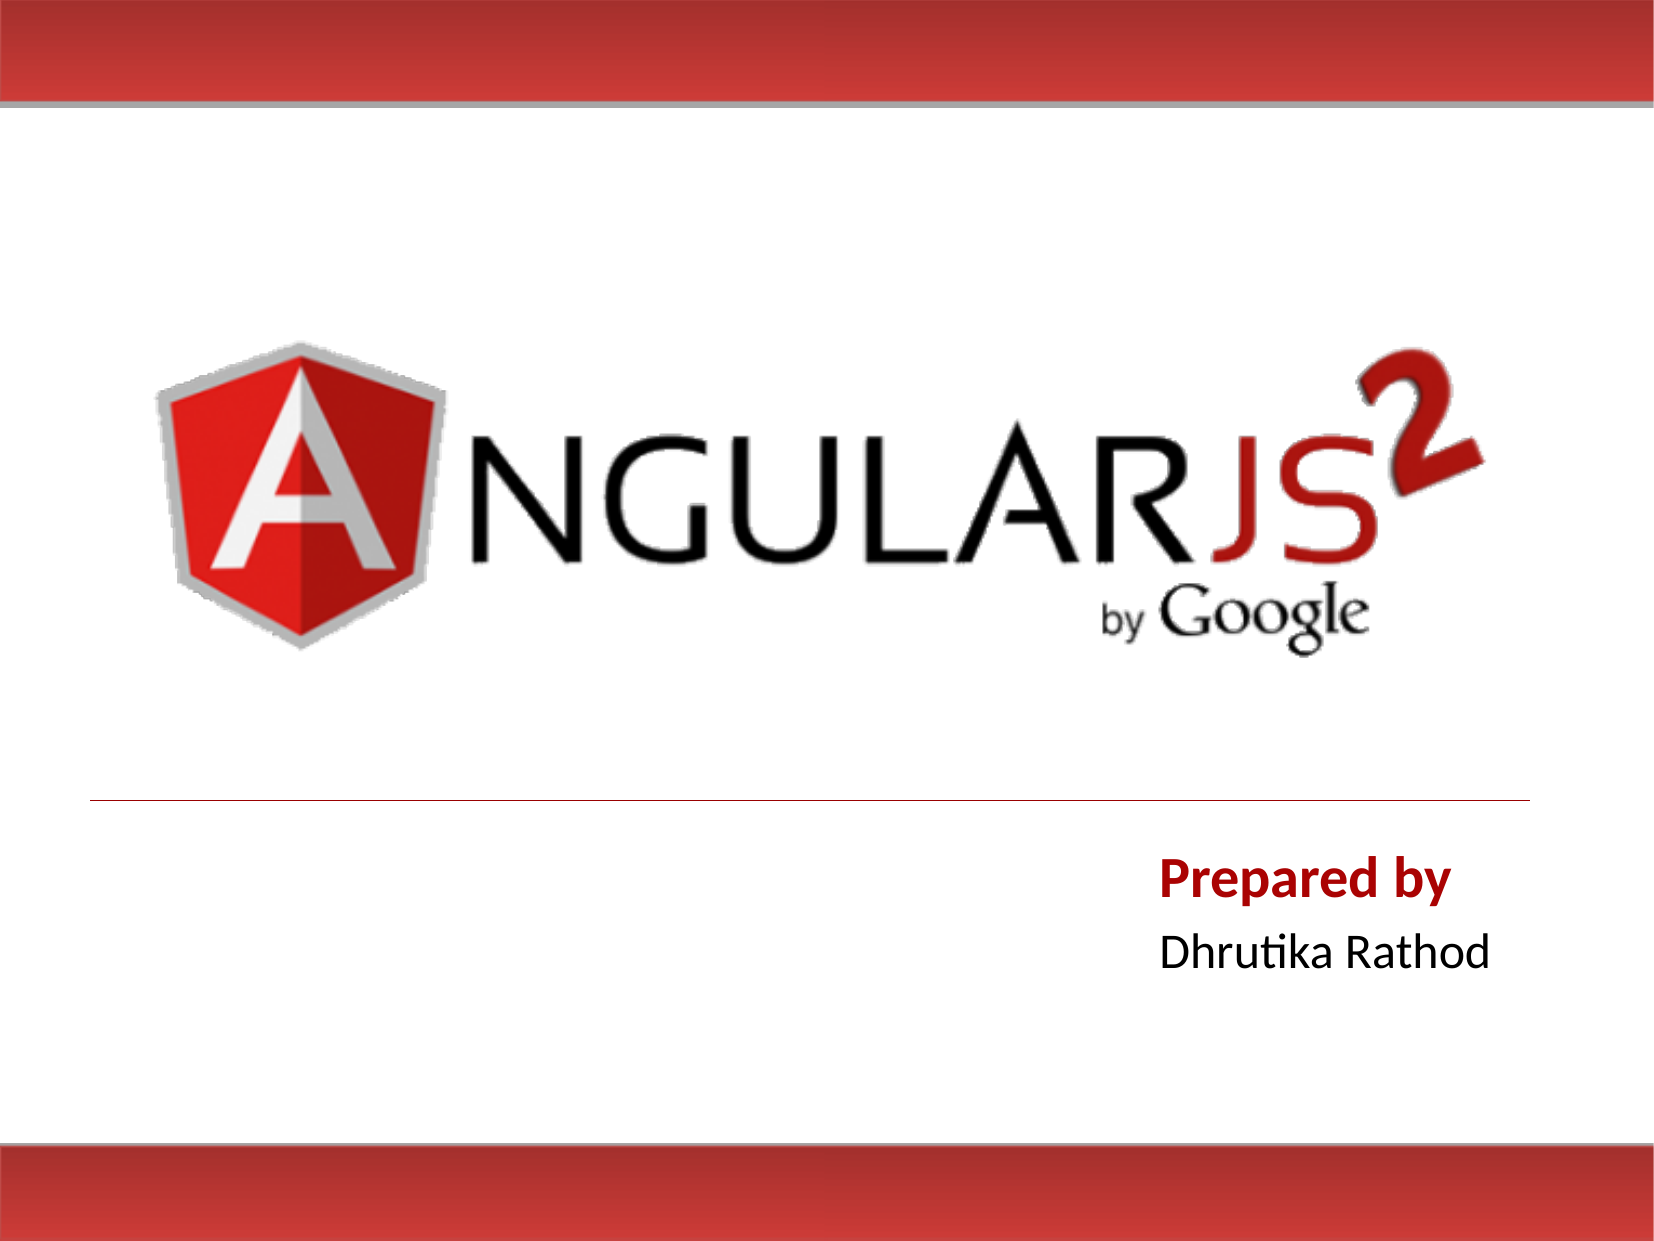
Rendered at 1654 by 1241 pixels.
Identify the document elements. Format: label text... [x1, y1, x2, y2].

text_box Prepared by Dhrutika Rathod [1159, 829, 1548, 1140]
picture [0, 0, 1654, 108]
picture [148, 335, 1499, 660]
picture [0, 1143, 1654, 1241]
